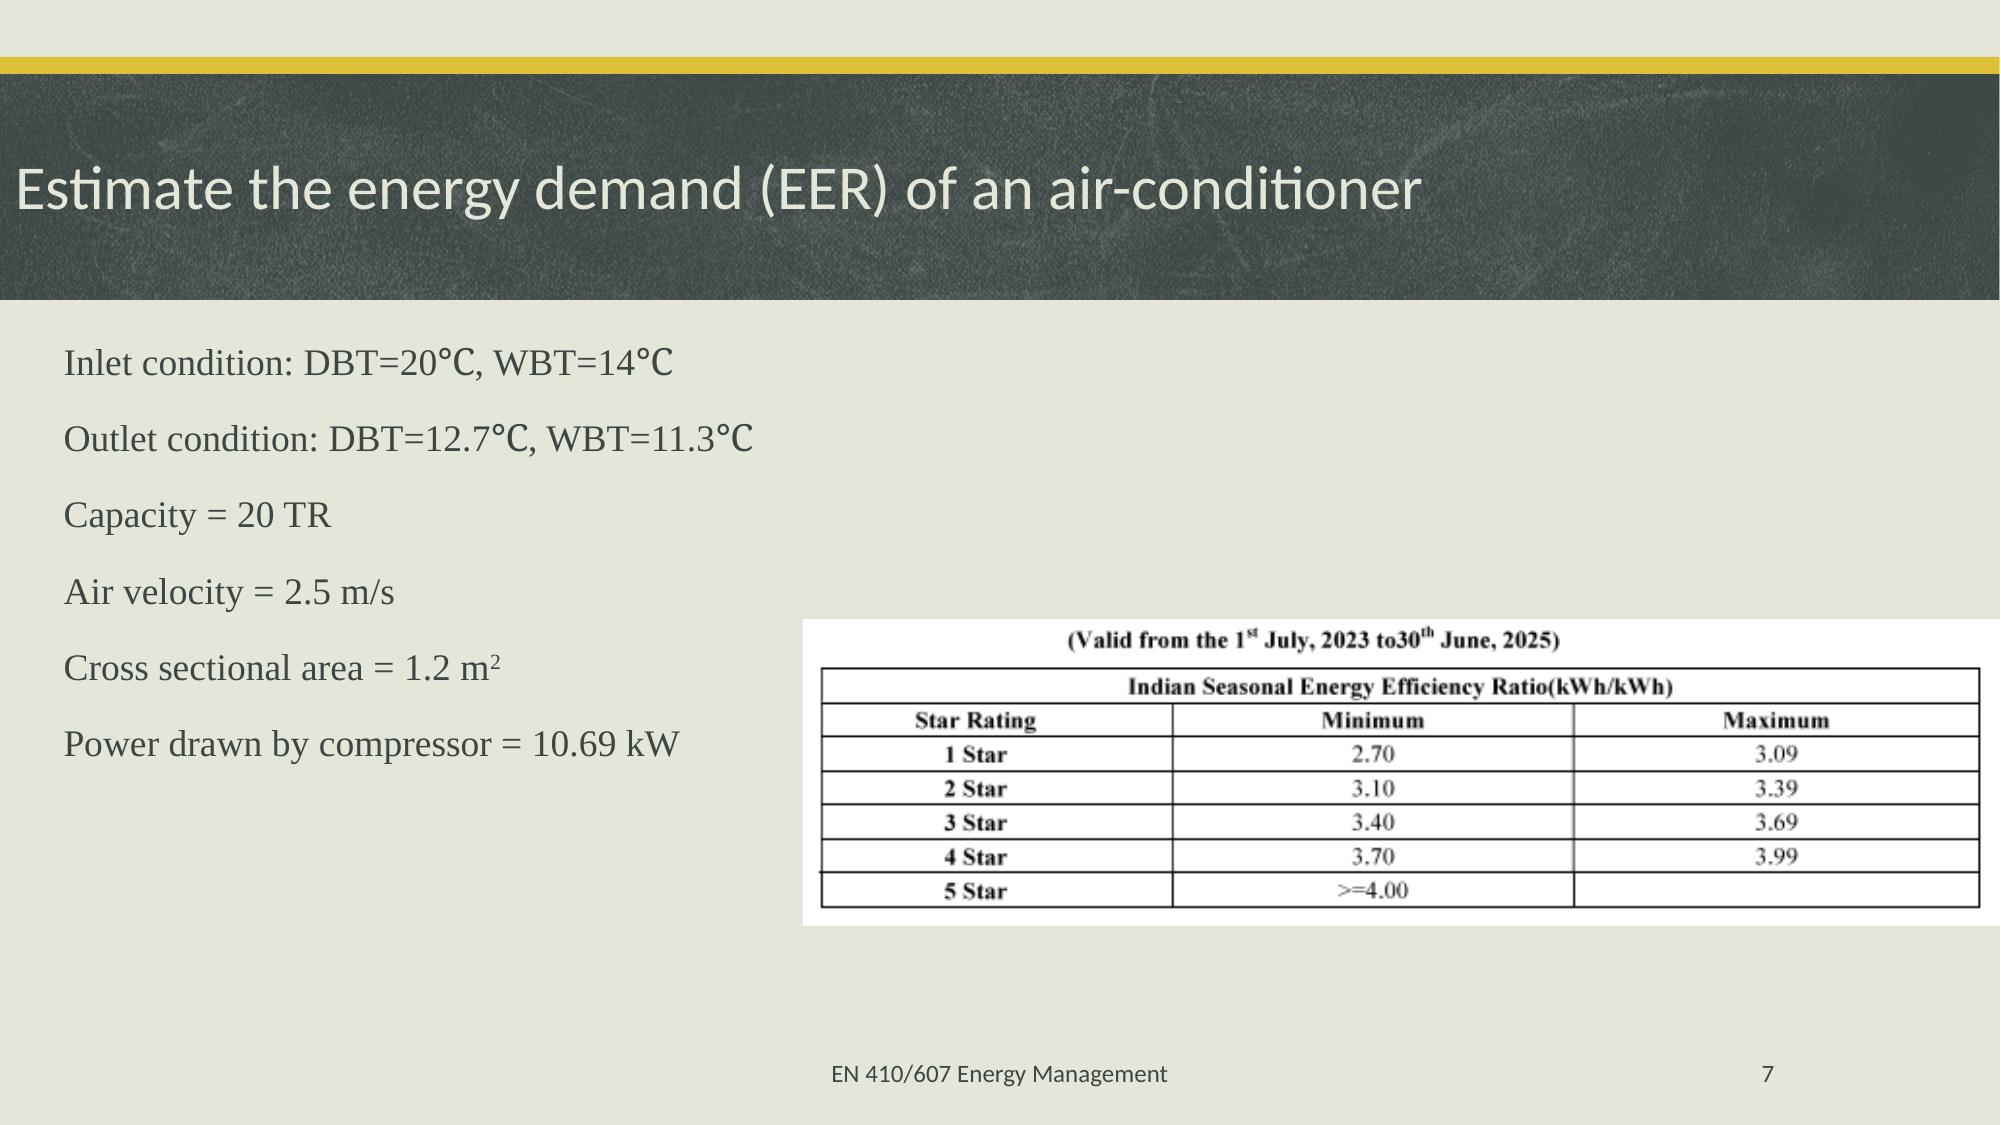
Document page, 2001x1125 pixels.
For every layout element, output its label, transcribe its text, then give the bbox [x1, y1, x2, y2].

slide_number 7 [1466, 1042, 1790, 1103]
picture [802, 619, 2001, 926]
footer EN 410/607 Energy Management [533, 1042, 1466, 1103]
title Estimate the energy demand (EER) of an air-conditioner [0, 76, 2000, 300]
list Inlet condition: DBT=20℃, WBT=14℃ Outlet condition: DBT=12.7℃, WBT=11.3℃ Capacity = 20 TR Air velocity = 2.5 m/s Cross sectional area = 1.2 m2 Power drawn by compressor = 10.69 kW [48, 330, 1628, 985]
